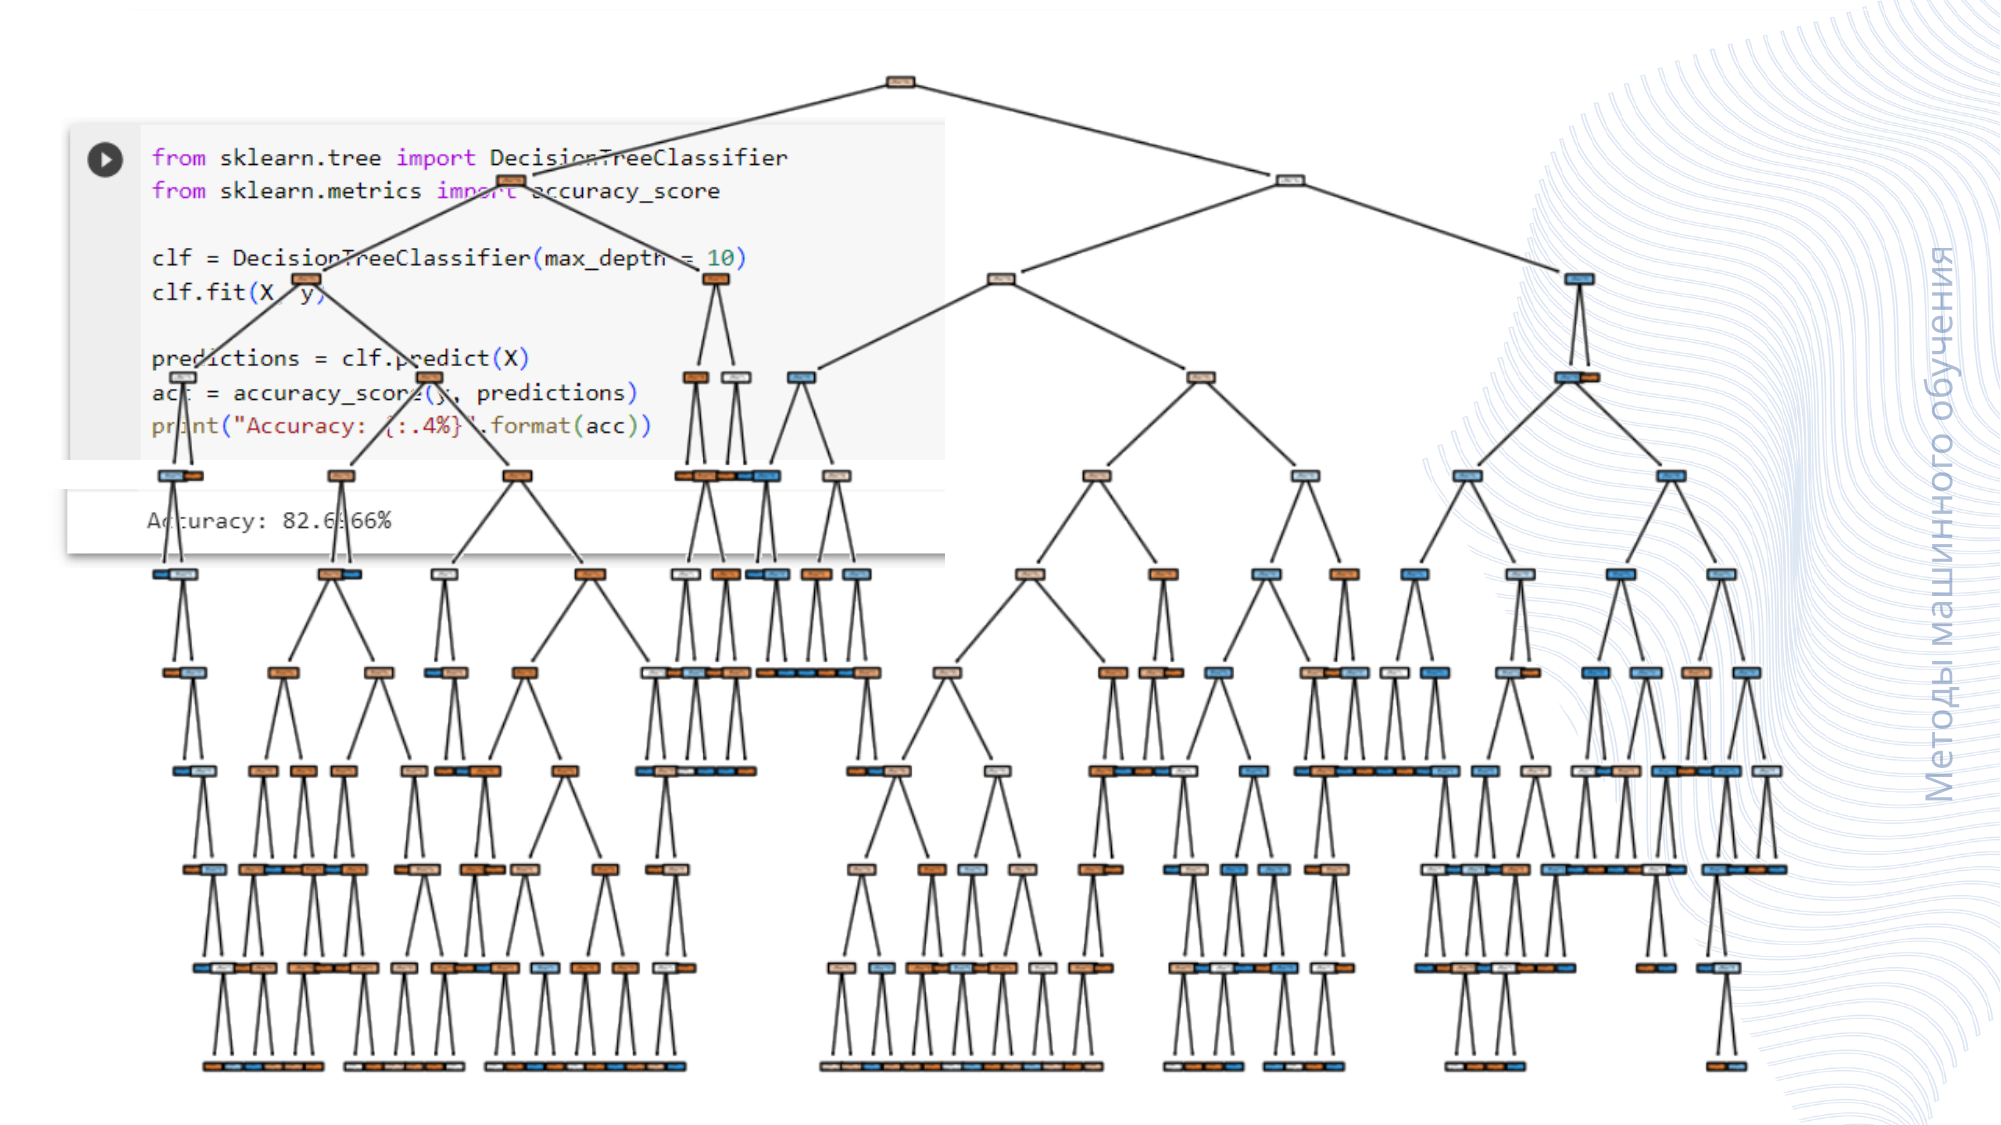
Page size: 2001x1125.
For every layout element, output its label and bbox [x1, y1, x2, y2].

text_box [1492, 0, 2000, 1125]
picture [44, 9, 1869, 1116]
